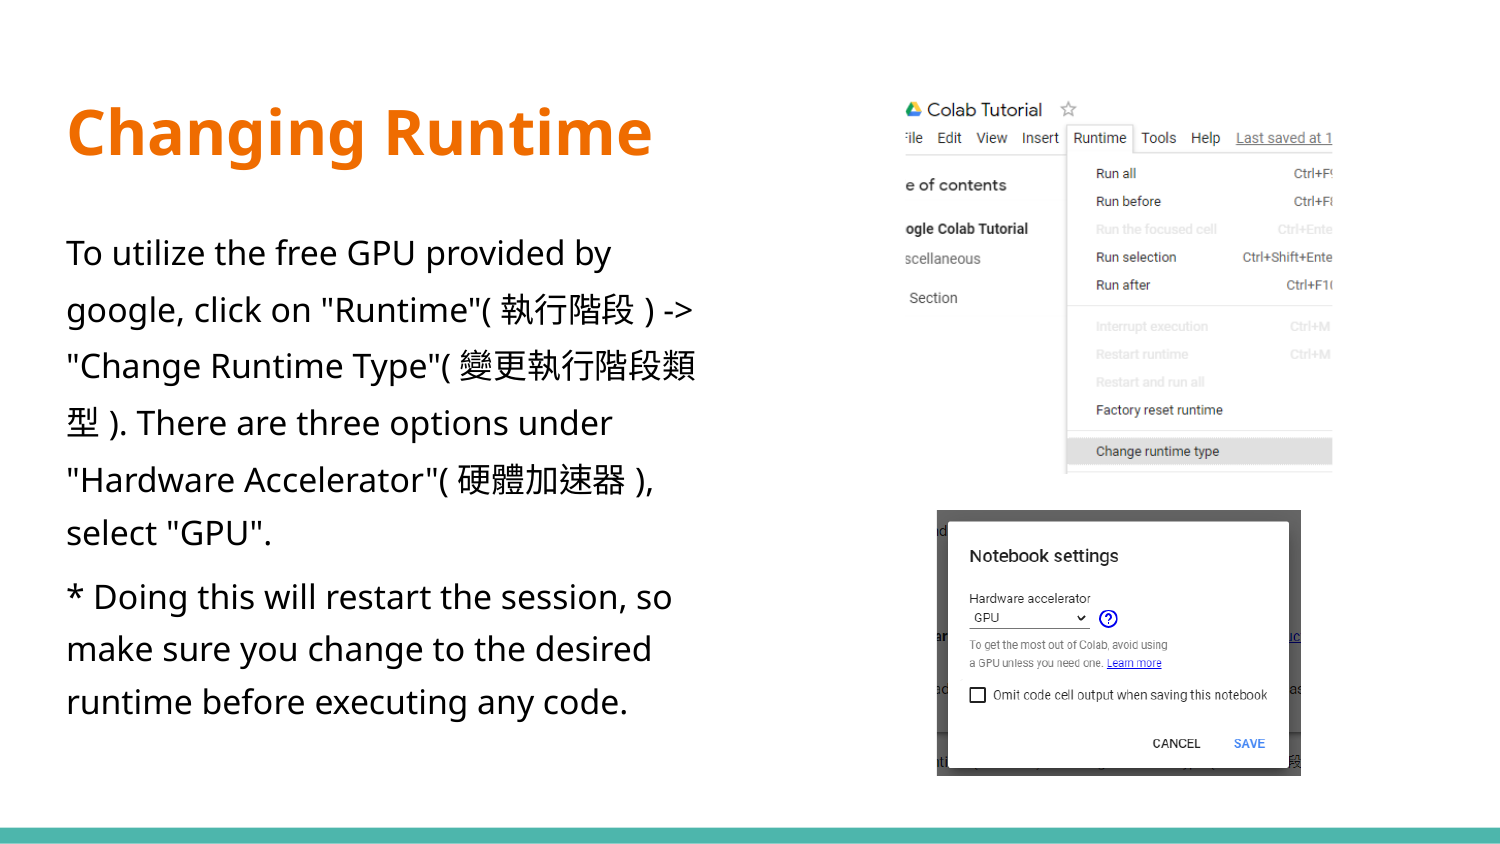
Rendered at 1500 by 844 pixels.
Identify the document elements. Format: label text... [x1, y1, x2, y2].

picture [905, 94, 1333, 474]
title Changing Runtime [51, 72, 1449, 189]
picture [936, 510, 1302, 776]
list To utilize the free GPU provided by google, click on "Runtime"(執行階段) -> "Change Runtime Type"(變更執行階段類型). There are three options under "Hardware Accelerator"(硬體加速器), select "GPU". * Doing this will restart the session, so make sure you change to the desired runtime before executing any code. [51, 207, 743, 750]
